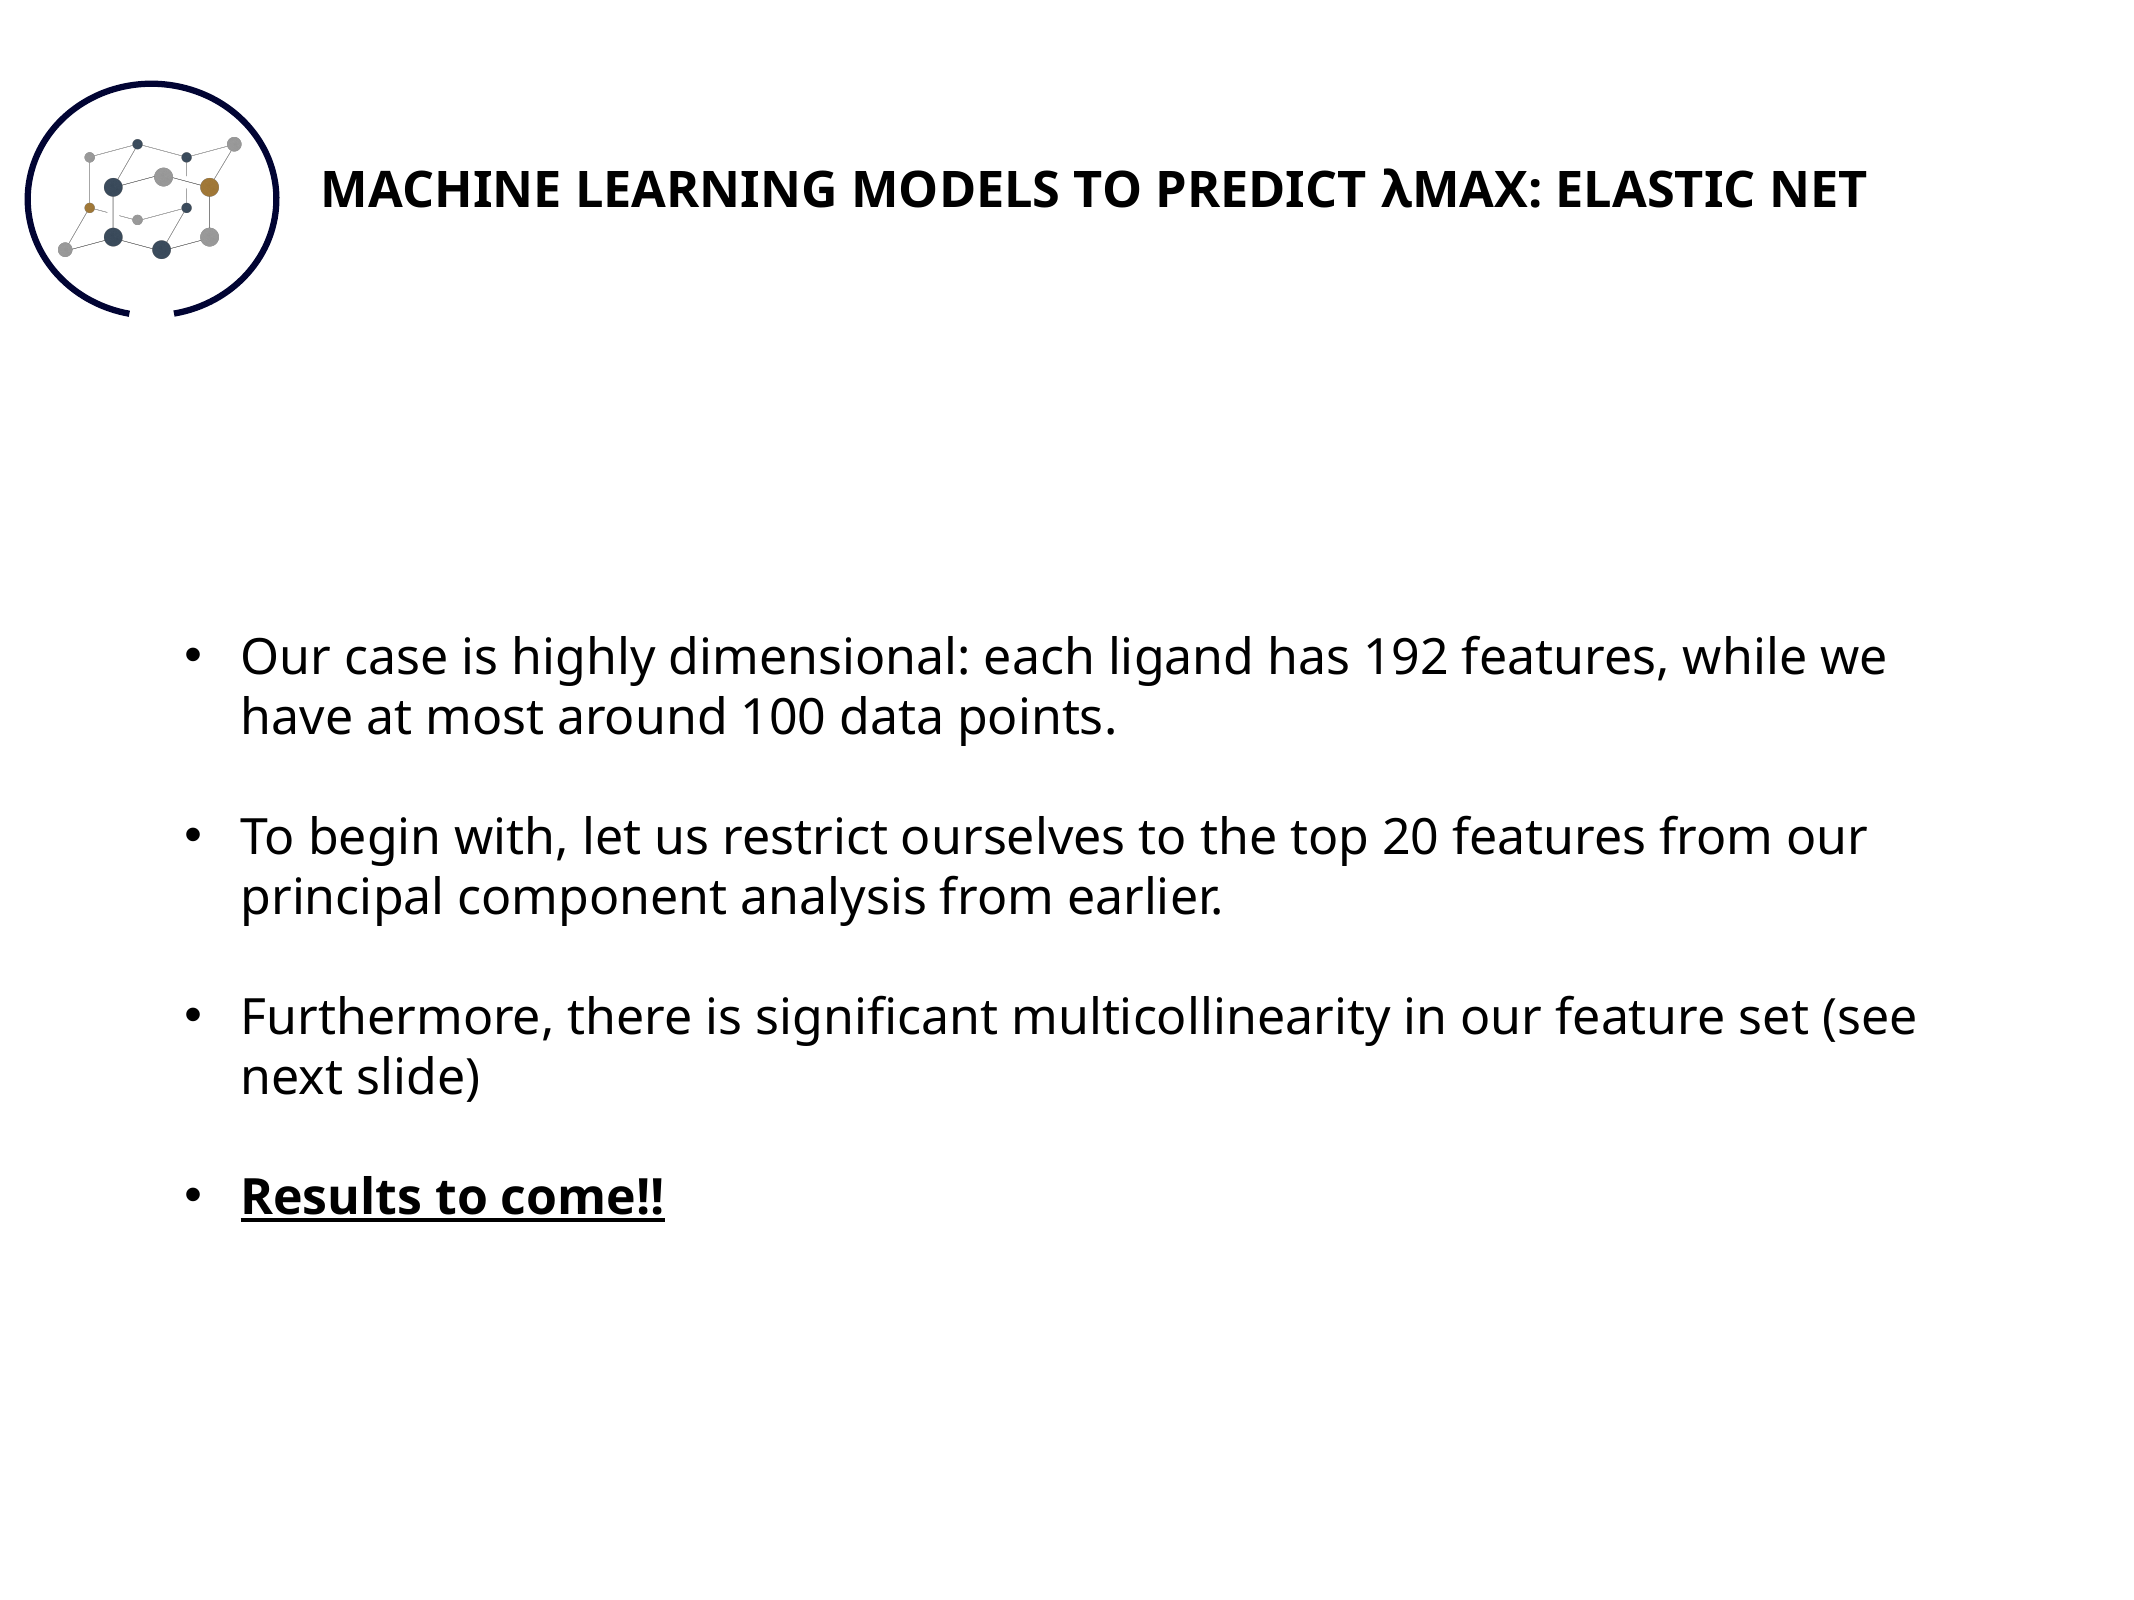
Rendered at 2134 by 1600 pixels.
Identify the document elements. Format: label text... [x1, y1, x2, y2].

text_box MACHINE LEARNING MODELS TO PREDICT λMAX: ELASTIC NET [315, 152, 2134, 223]
picture [57, 136, 242, 260]
text_box Our case is highly dimensional: each ligand has 192 features, while we have at most around 100 data points. To begin with, let us restrict ourselves to the top 20 features from our principal component analysis from earlier. Furthermore, there is significant multicollinearity in our feature set (see next slide) Results to come!! [175, 616, 1958, 1233]
